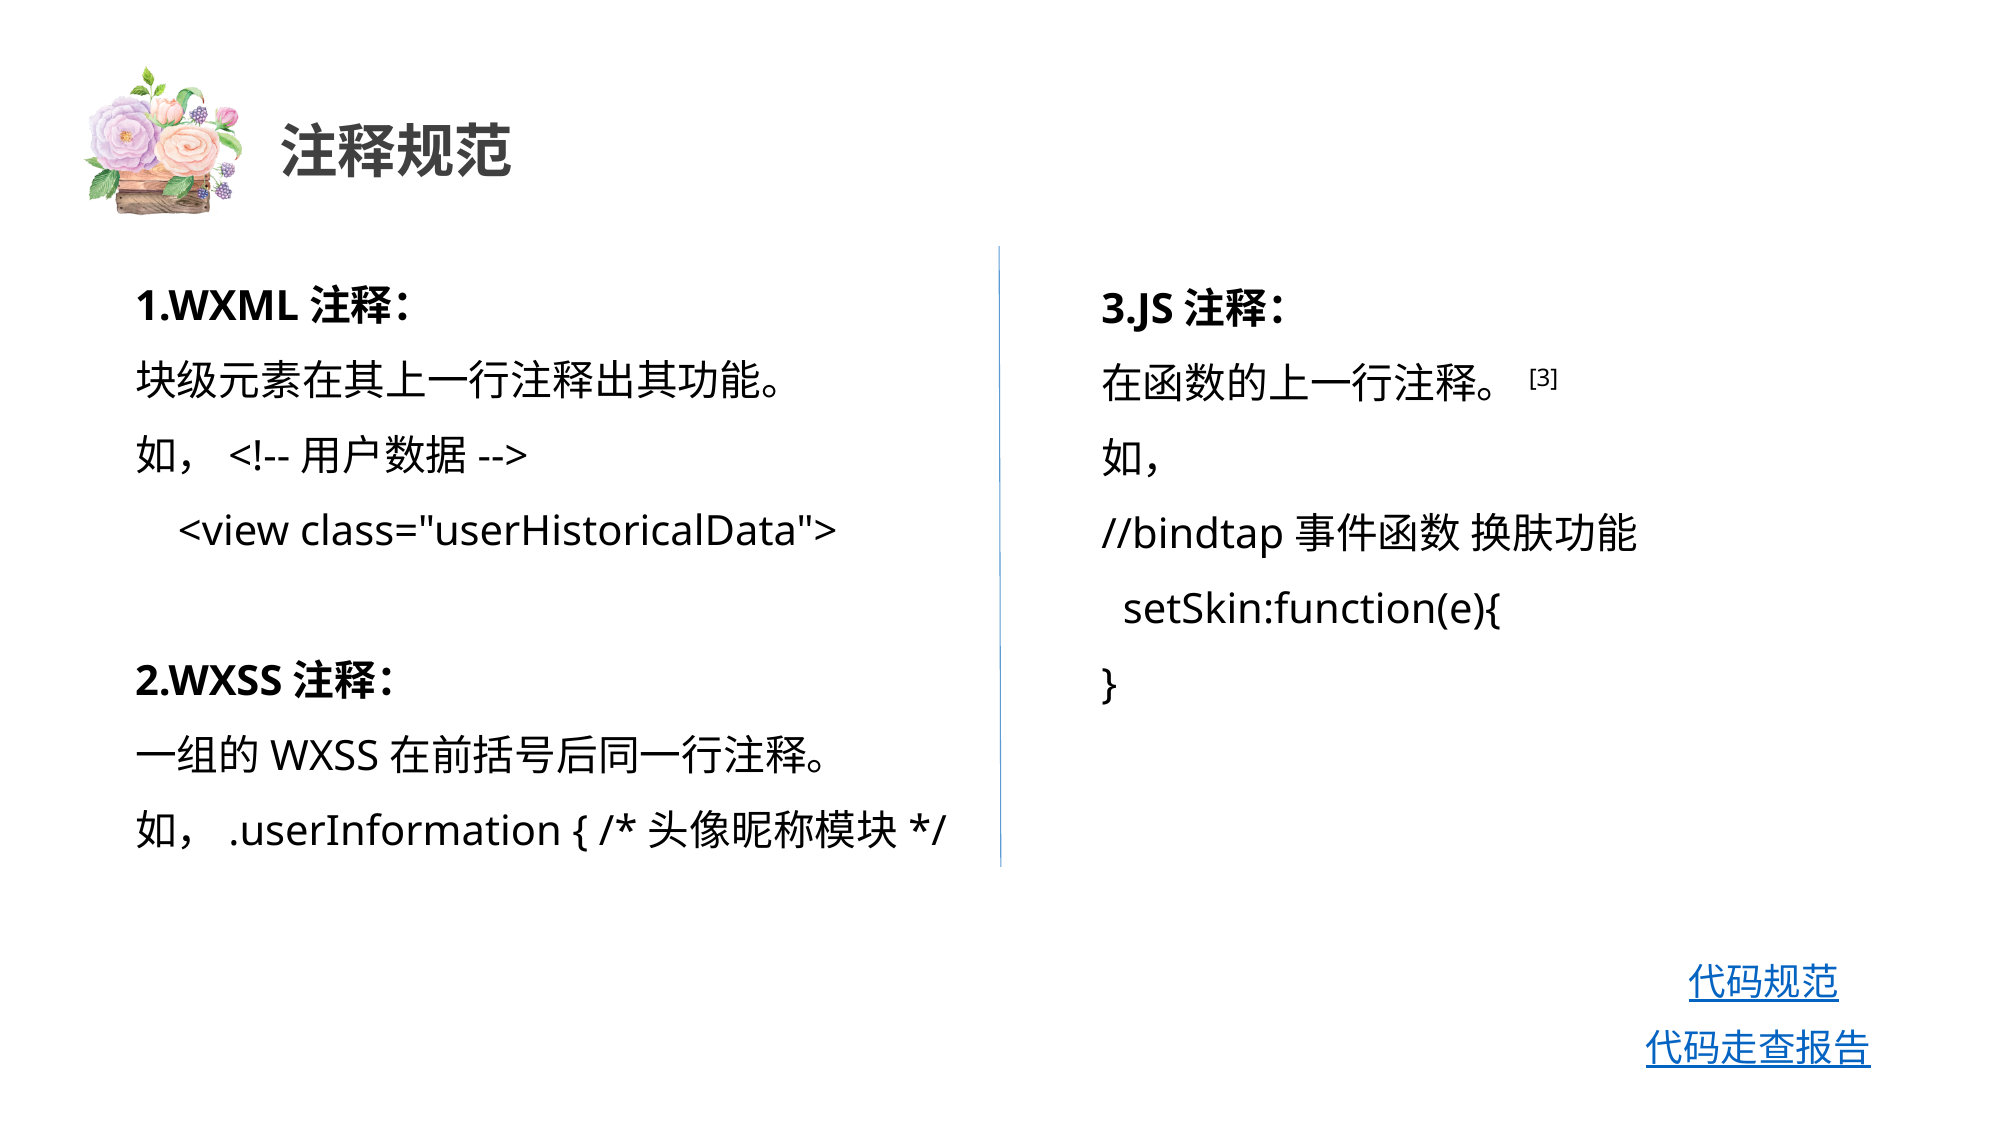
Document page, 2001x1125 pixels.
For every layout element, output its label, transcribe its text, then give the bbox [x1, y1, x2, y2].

text_box 代码走查报告 [1621, 1017, 1895, 1087]
picture [64, 49, 265, 250]
text_box 代码规范 [1627, 951, 1901, 1021]
text_box 3.JS注释： 在函数的上一行注释。[3] 如， //bindtap事件函数 换肤功能 setSkin:function(e){ } [1086, 249, 1972, 715]
text_box 注释规范 [265, 106, 1496, 192]
text_box 1.WXML注释： 块级元素在其上一行注释出其功能。 如，<!--用户数据--> <view class="userHistoricalData"> 2.WXSS注释： 一组的WXSS在前括号后同一行注释。 如，.userInformation { /*头像昵称模块*/ [120, 246, 999, 861]
